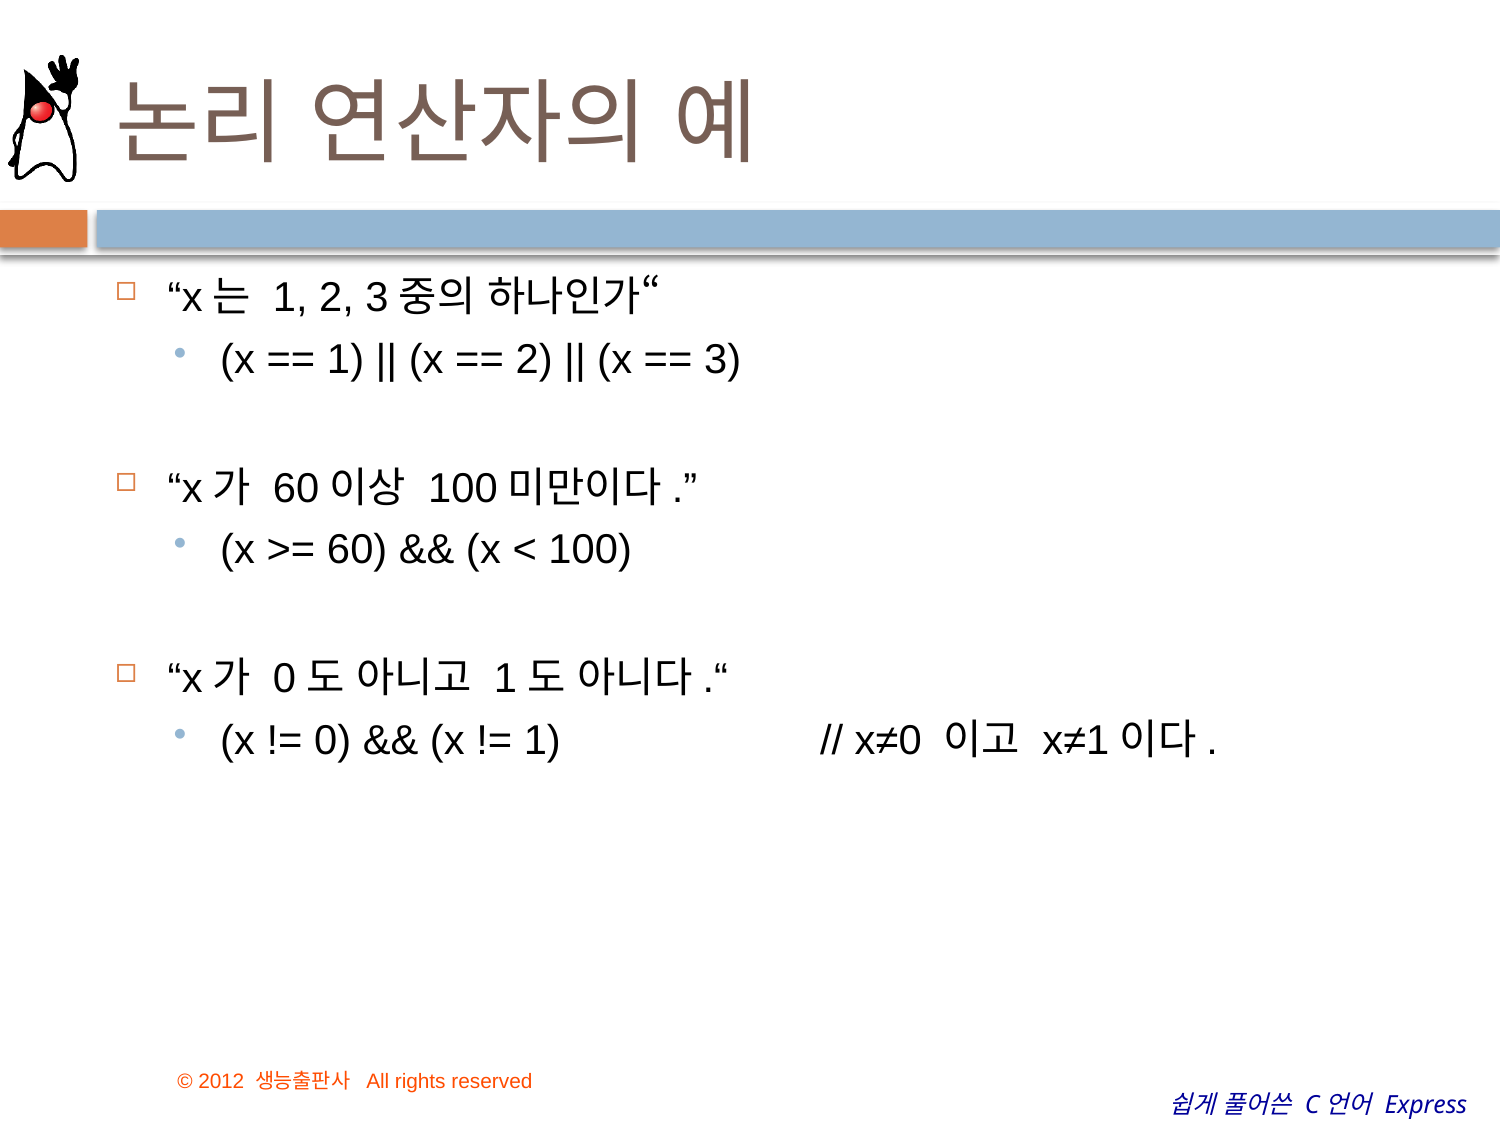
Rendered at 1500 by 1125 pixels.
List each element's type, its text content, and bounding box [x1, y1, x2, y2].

picture [8, 55, 79, 182]
list “x는 1, 2, 3중의 하나인가“ (x == 1) || (x == 2) || (x == 3) “x가 60이상 100미만이다.” (x >= 60) && (x < 100) “x가 0도 아니고 1도 아니다.“ (x != 0) && (x != 1) // x≠0 이고 x≠1이다. [100, 262, 1438, 1000]
title 논리 연산자의 예 [100, 37, 1438, 200]
